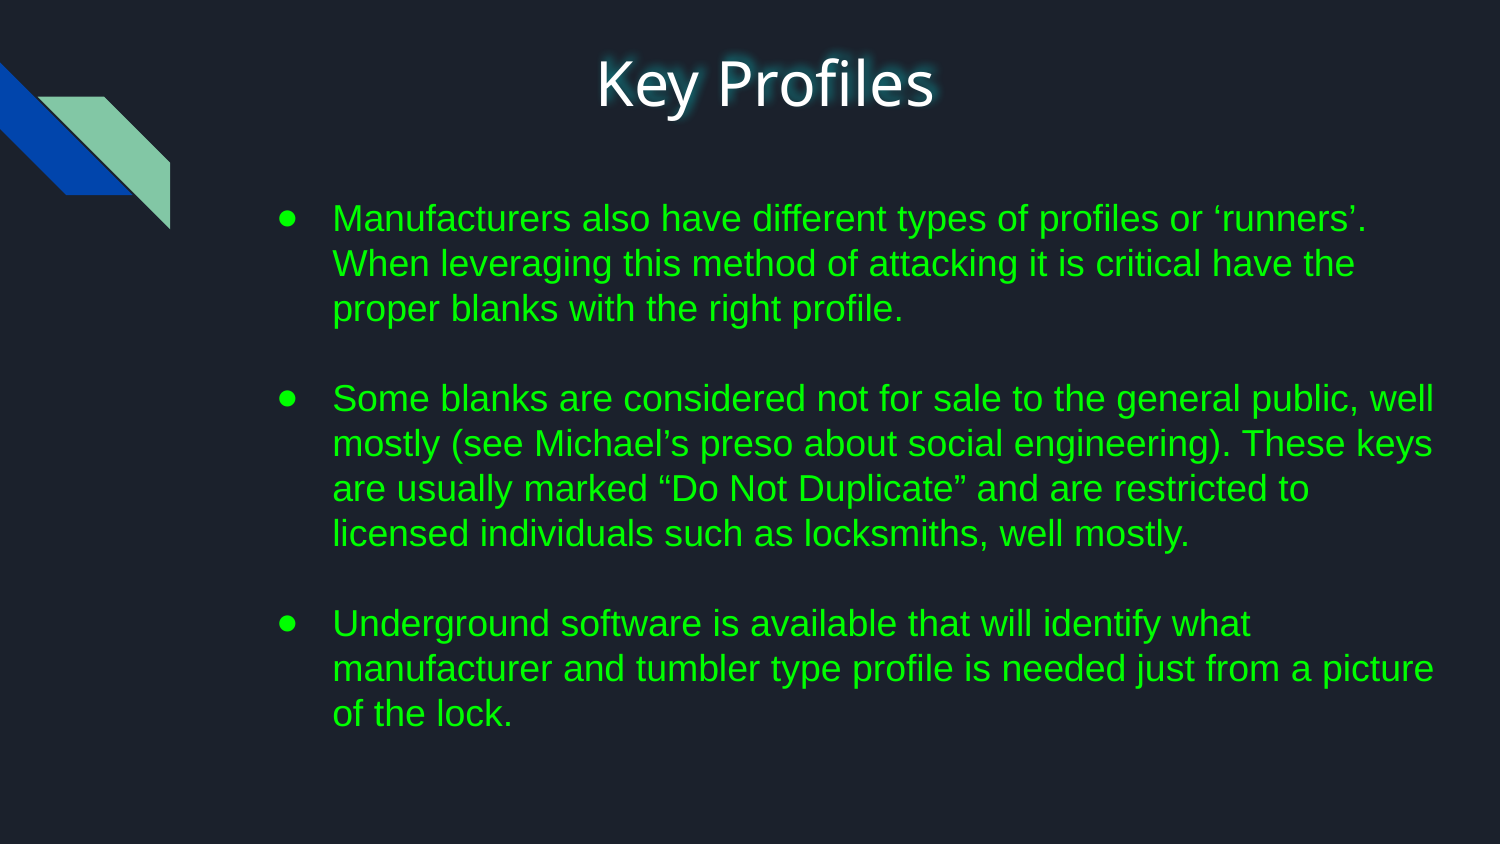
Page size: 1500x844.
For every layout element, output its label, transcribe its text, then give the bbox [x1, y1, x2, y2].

text_box Manufacturers also have different types of profiles or ‘runners’. When leveraging this method of attacking it is critical have the proper blanks with the right profile. Some blanks are considered not for sale to the general public, well mostly (see Michael’s preso about social engineering). These keys are usually marked “Do Not Duplicate” and are restricted to licensed individuals such as locksmiths, well mostly. Underground software is available that will identify what manufacturer and tumbler type profile is needed just from a picture of the lock. [242, 178, 1460, 795]
title Key Profiles [580, 29, 1122, 178]
